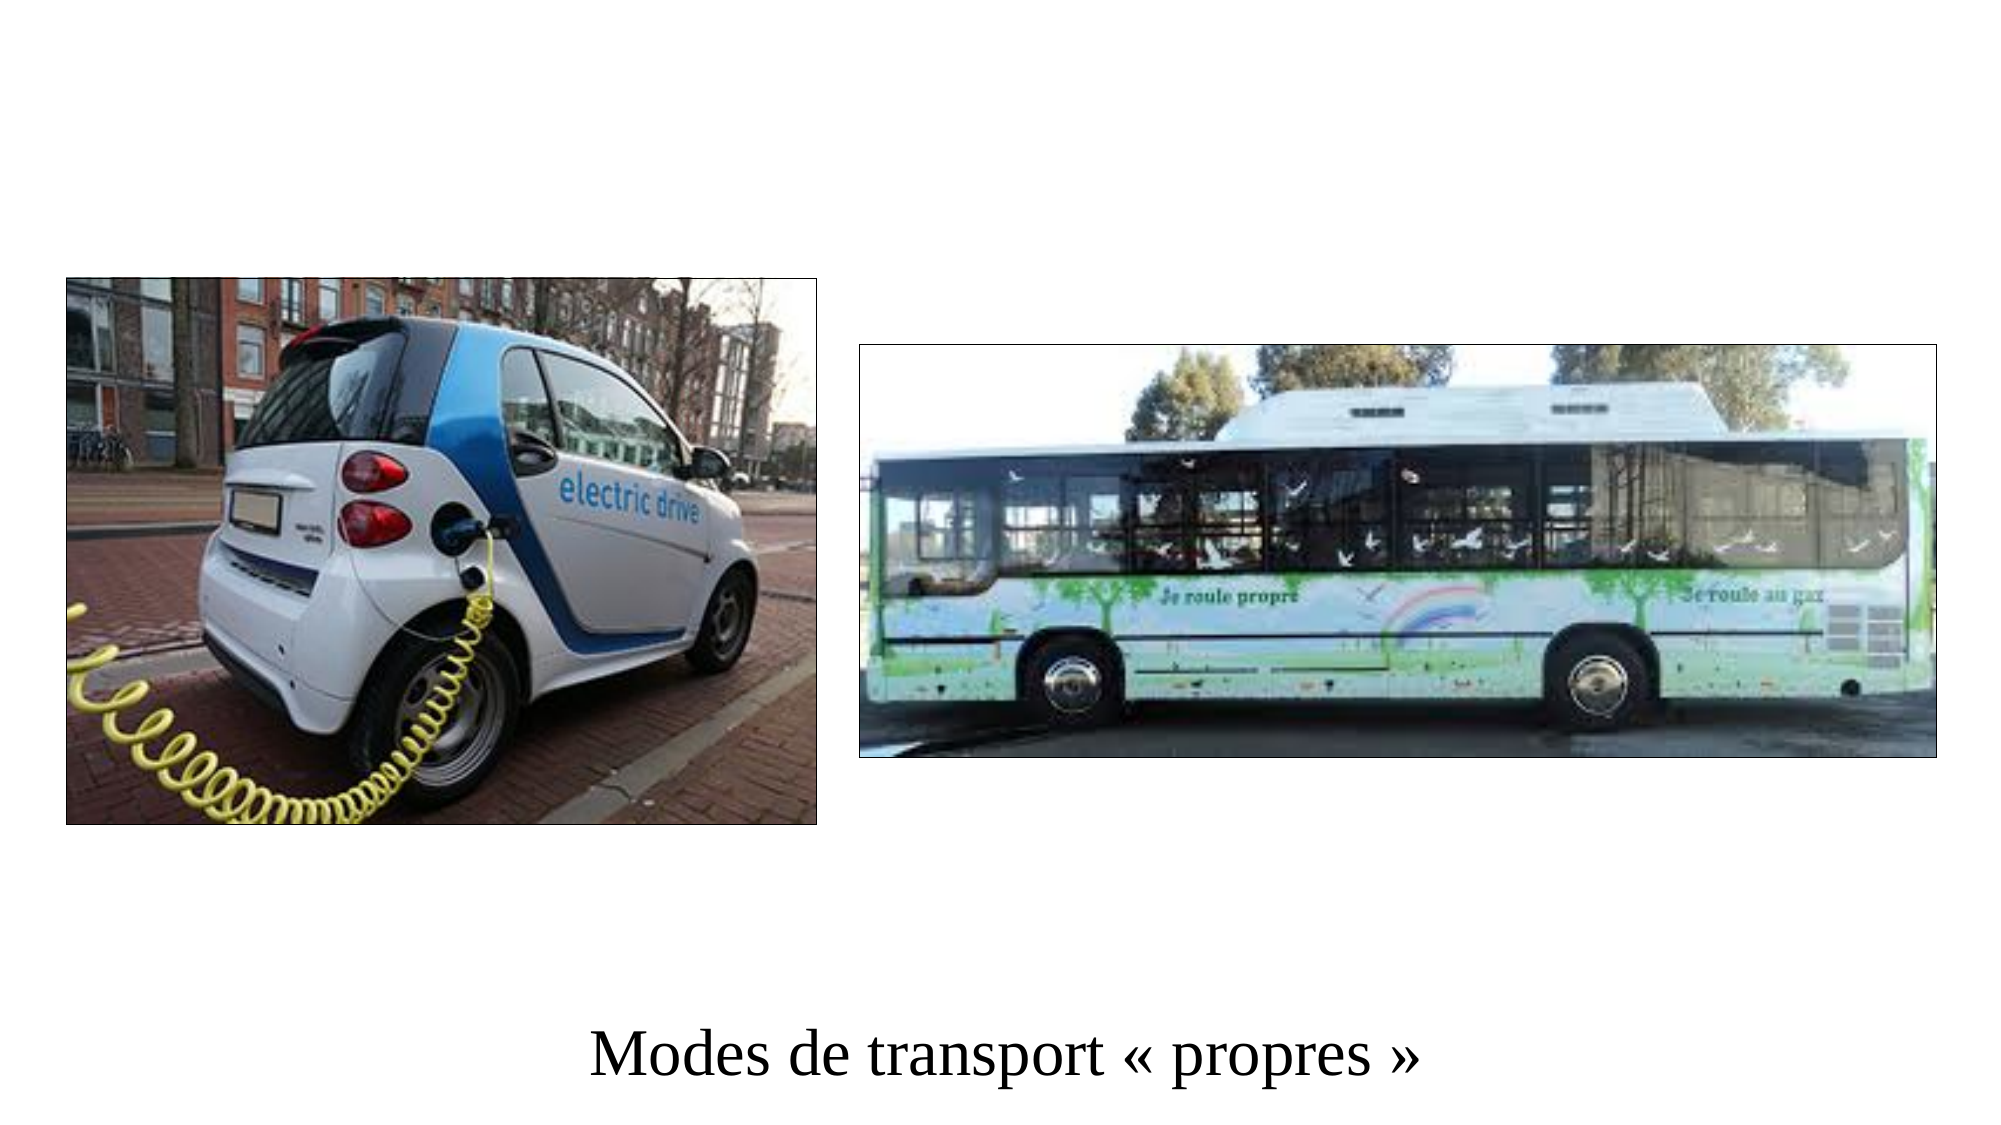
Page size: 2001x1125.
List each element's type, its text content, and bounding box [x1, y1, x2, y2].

title Modes de transport « propres » [256, 992, 1757, 1098]
picture [66, 277, 817, 825]
picture [859, 344, 1937, 758]
